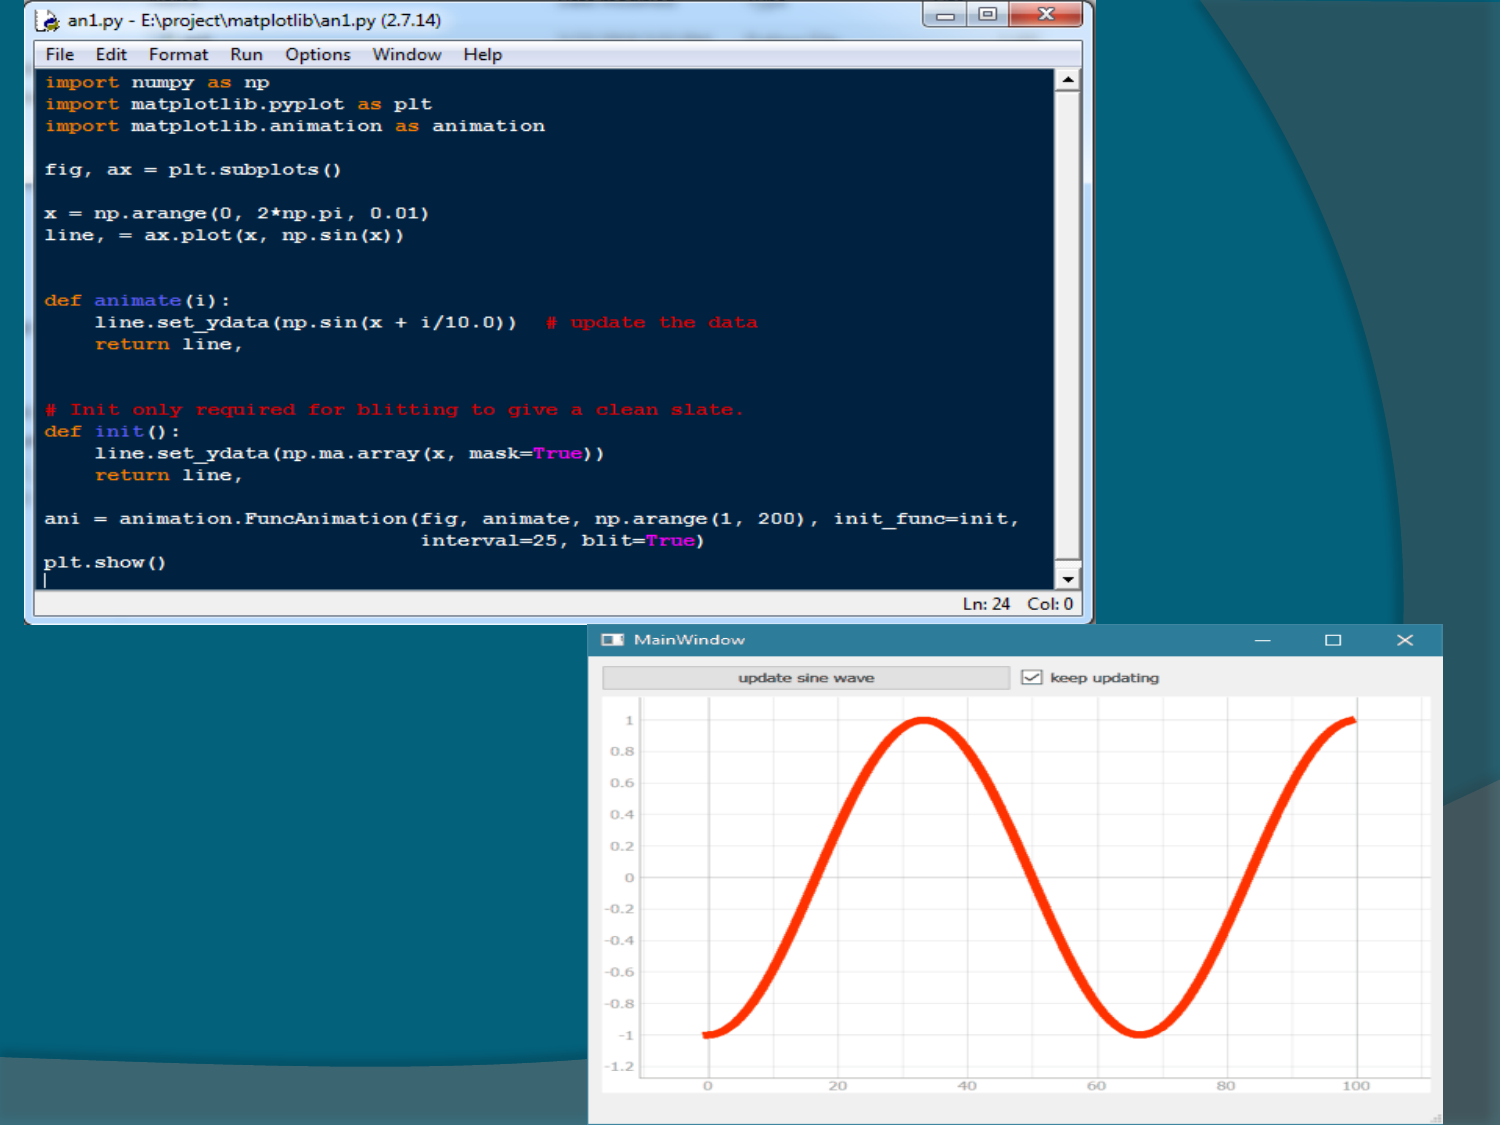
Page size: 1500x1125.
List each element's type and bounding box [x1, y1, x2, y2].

picture [25, 0, 1095, 624]
picture [587, 624, 1443, 1125]
